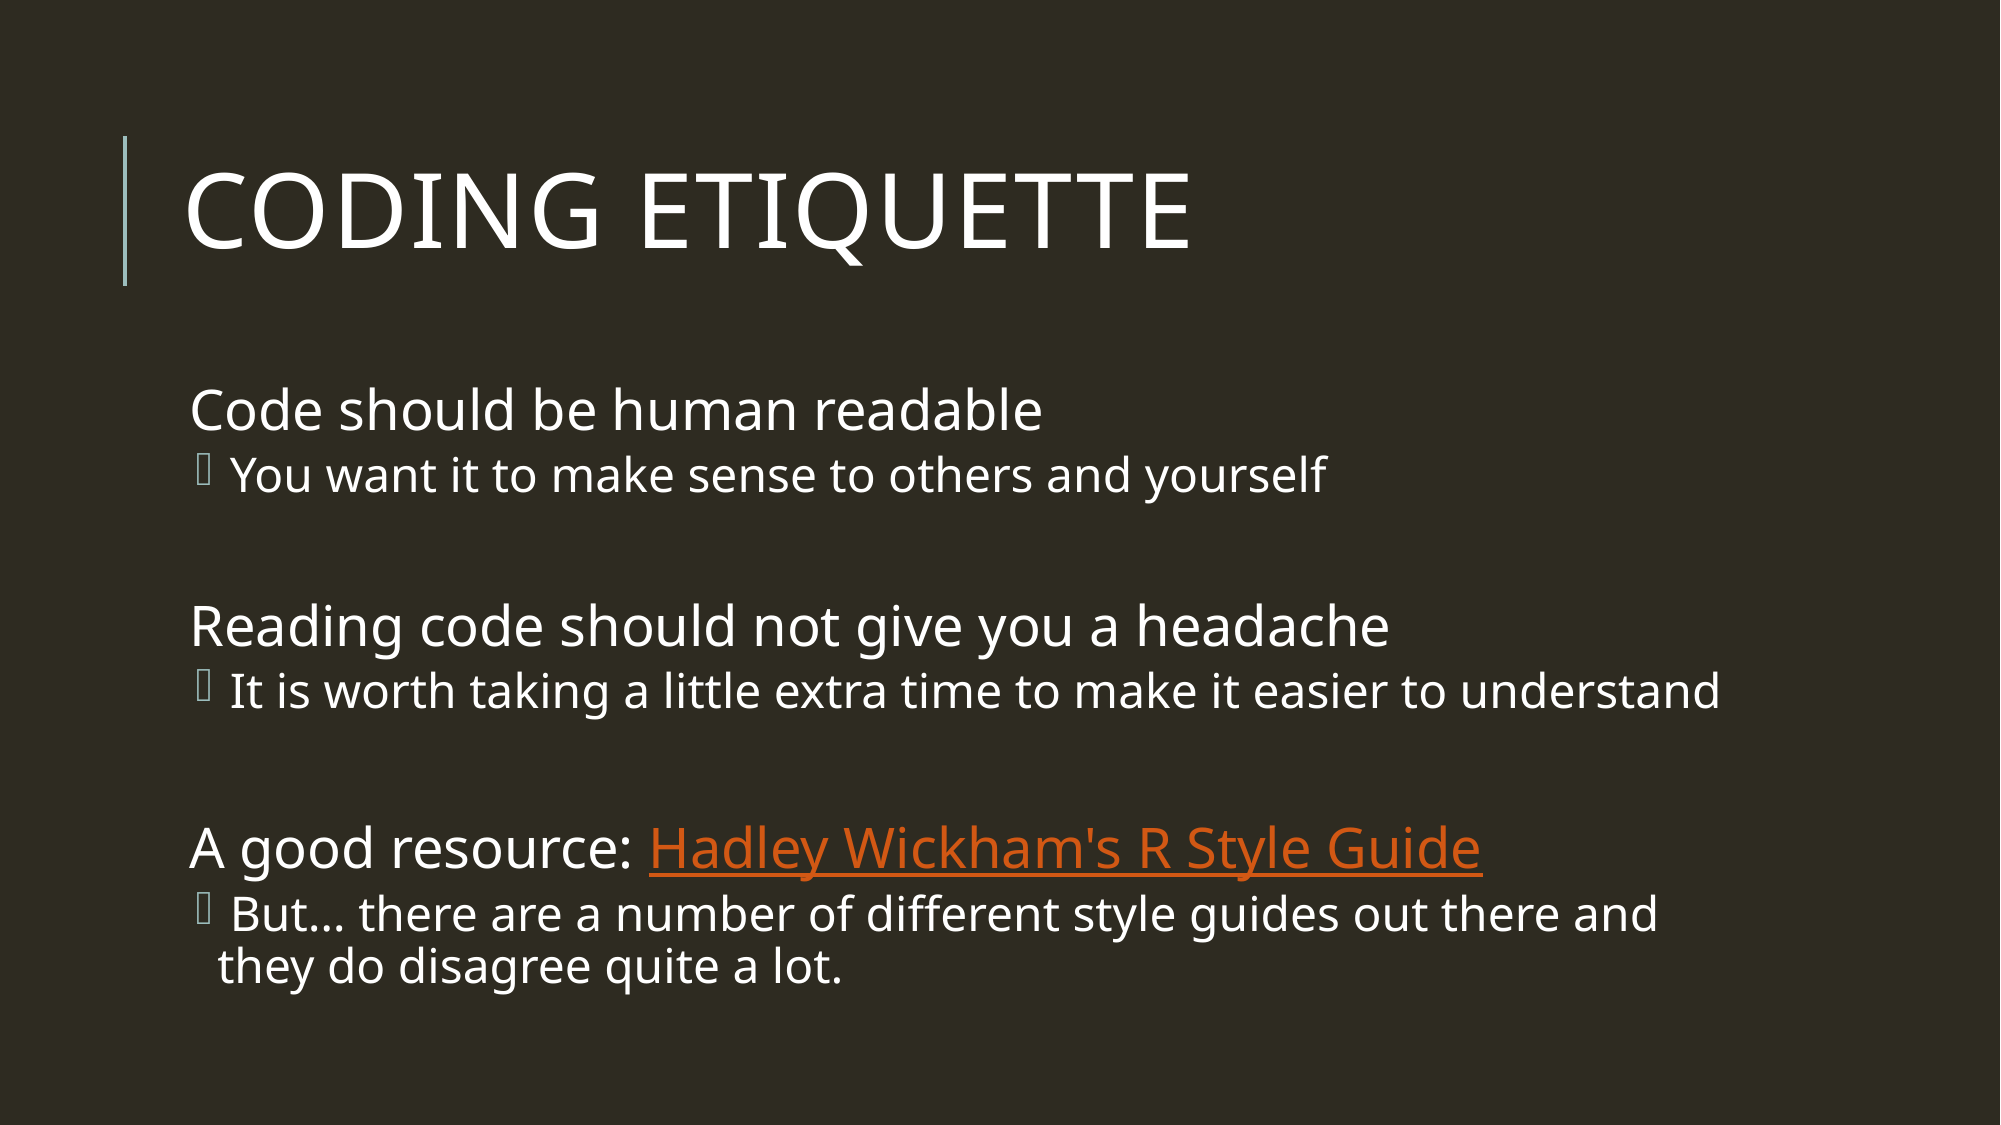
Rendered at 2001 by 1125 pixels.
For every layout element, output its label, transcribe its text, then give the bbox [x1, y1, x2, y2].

title Coding etiquette [168, 96, 1763, 342]
list Code should be human readable You want it to make sense to others and yourself Reading code should not give you a headache It is worth taking a little extra time to make it easier to understand A good resource: Hadley Wickham's R Style Guide But… there are a number of different style guides out there and they do disagree quite a lot. [168, 375, 1763, 1035]
